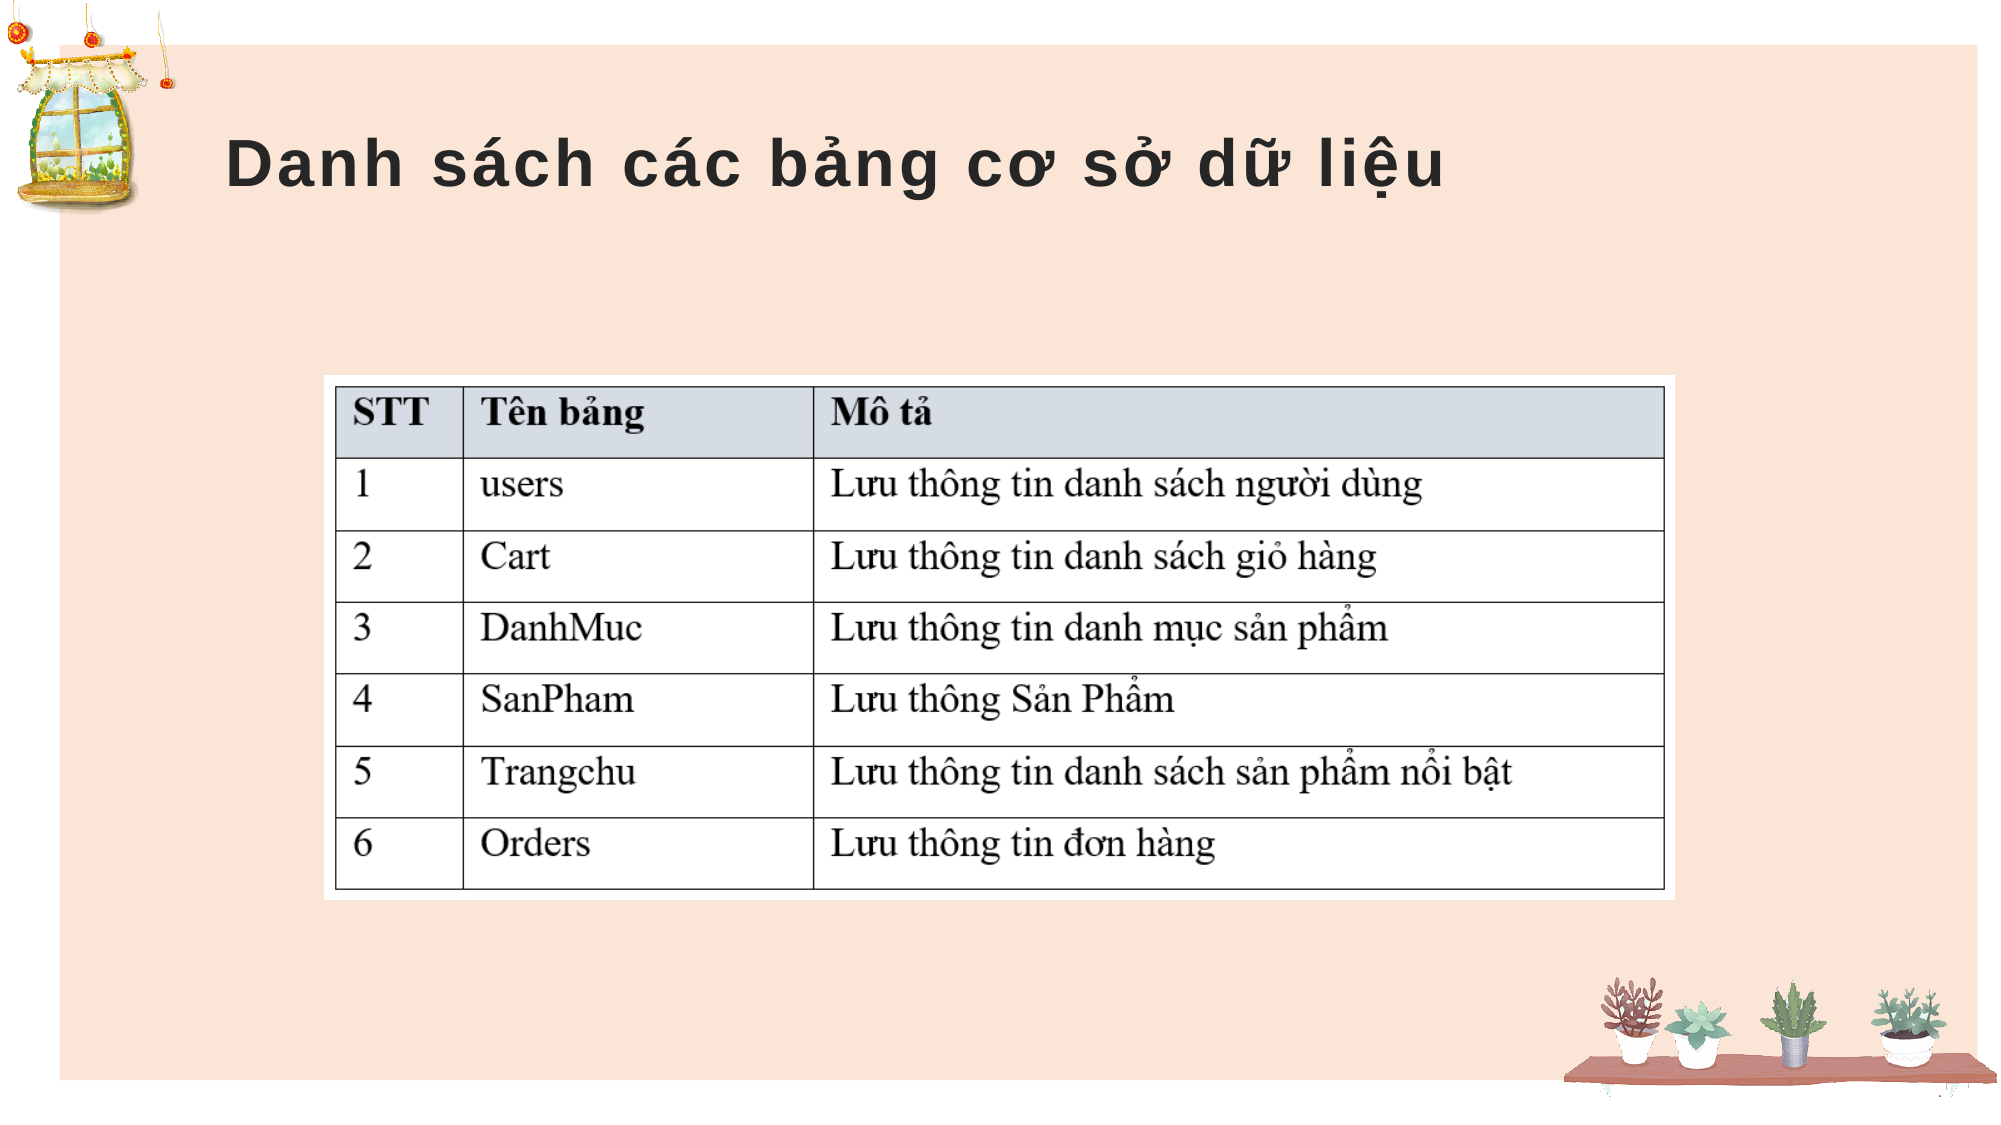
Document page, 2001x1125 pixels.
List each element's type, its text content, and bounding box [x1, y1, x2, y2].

picture [0, 0, 211, 228]
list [324, 375, 1675, 900]
picture [1557, 934, 2000, 1097]
title Danh sách các bảng cơ sở dữ liệu [210, 99, 1790, 219]
